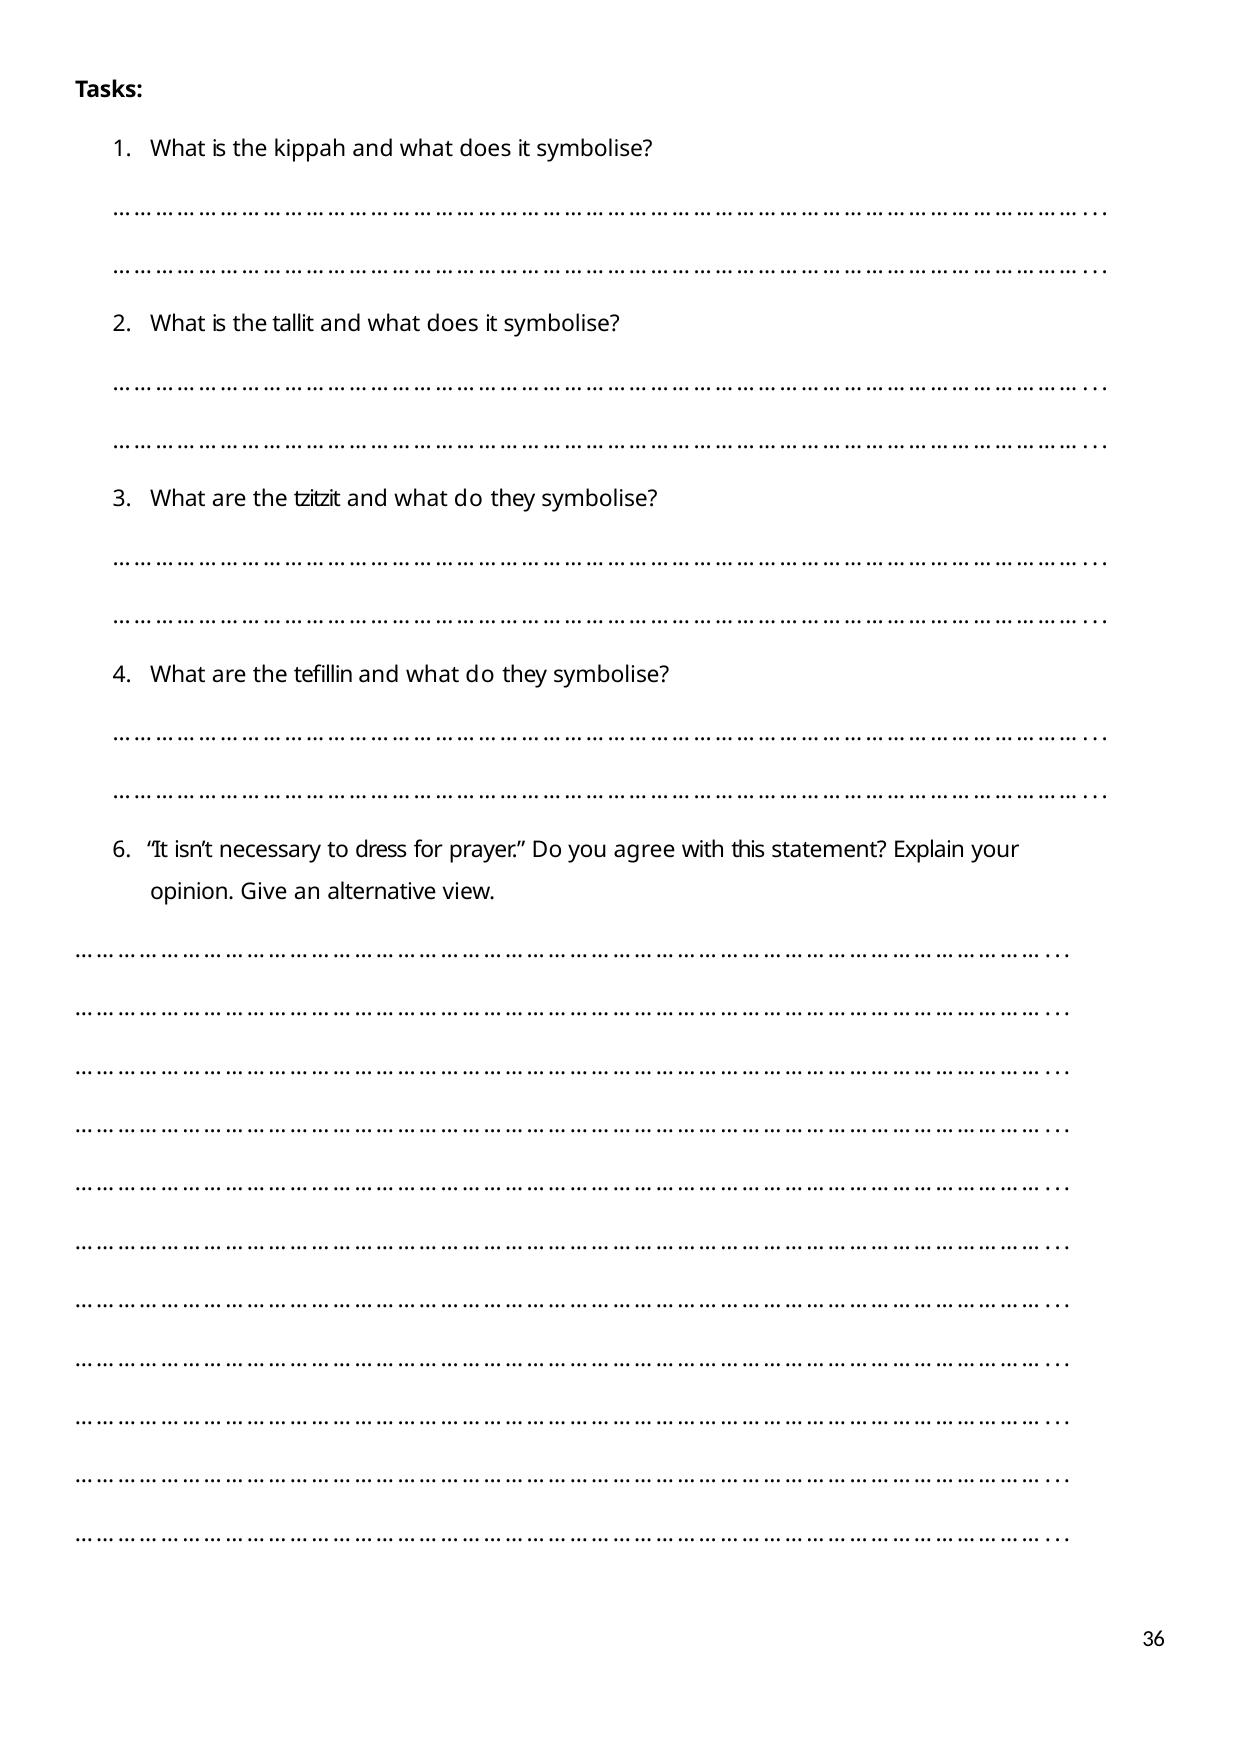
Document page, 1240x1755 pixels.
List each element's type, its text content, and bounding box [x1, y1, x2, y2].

slide_number 23 [1135, 1626, 1175, 1755]
text_box Tasks: What is the kippah and what does it symbolise? ………………………………………………………………………………………………………………………... ………………………………………………………………………………………………………………………... What is the tallit and what does it symbolise? ………………………………………………………………………………………………………………………... ………………………………………………………………………………………………………………………... What are the tzitzit and what do they symbolise? ………………………………………………………………………………………………………………………... ………………………………………………………………………………………………………………………... What are the tefillin and what do they symbolise? ………………………………………………………………………………………………………………………... ………………………………………………………………………………………………………………………... 6. “It isn’t necessary to dress for prayer.” Do you agree with this statement? Explain your opinion. Give an alternative view. ………………………………………………………………………………………………………………………... ………………………………………………………………………………………………………………………... ………………………………………………………………………………………………………………………... ………………………………………………………………………………………………………………………... ………………………………………………………………………………………………………………………... ………………………………………………………………………………………………………………………... ………………………………………………………………………………………………………………………... ………………………………………………………………………………………………………………………... ………………………………………………………………………………………………………………………... ………………………………………………………………………………………………………………………... ………………………………………………………………………………………………………………………... [72, 72, 1165, 1546]
